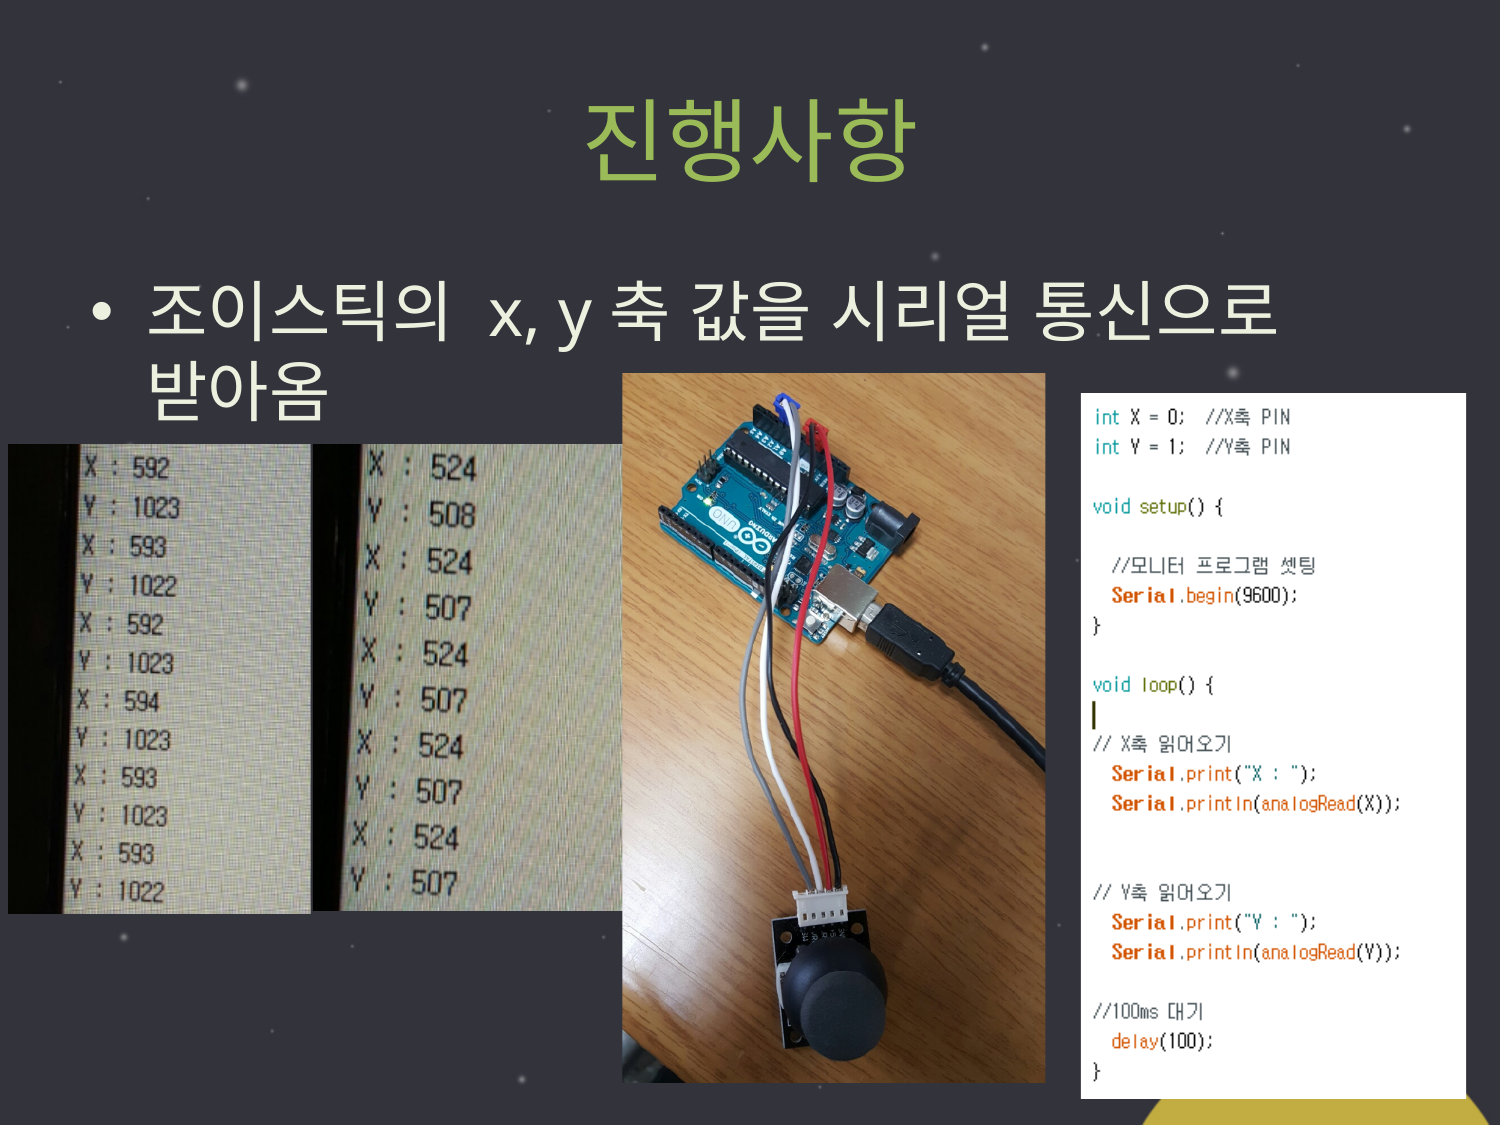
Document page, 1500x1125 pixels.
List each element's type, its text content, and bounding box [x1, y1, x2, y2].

picture [0, 0, 1500, 1125]
title 진행사항 [75, 45, 1425, 233]
list 조이스틱의 x, y축 값을 시리얼 통신으로 받아옴 [75, 262, 1459, 1071]
